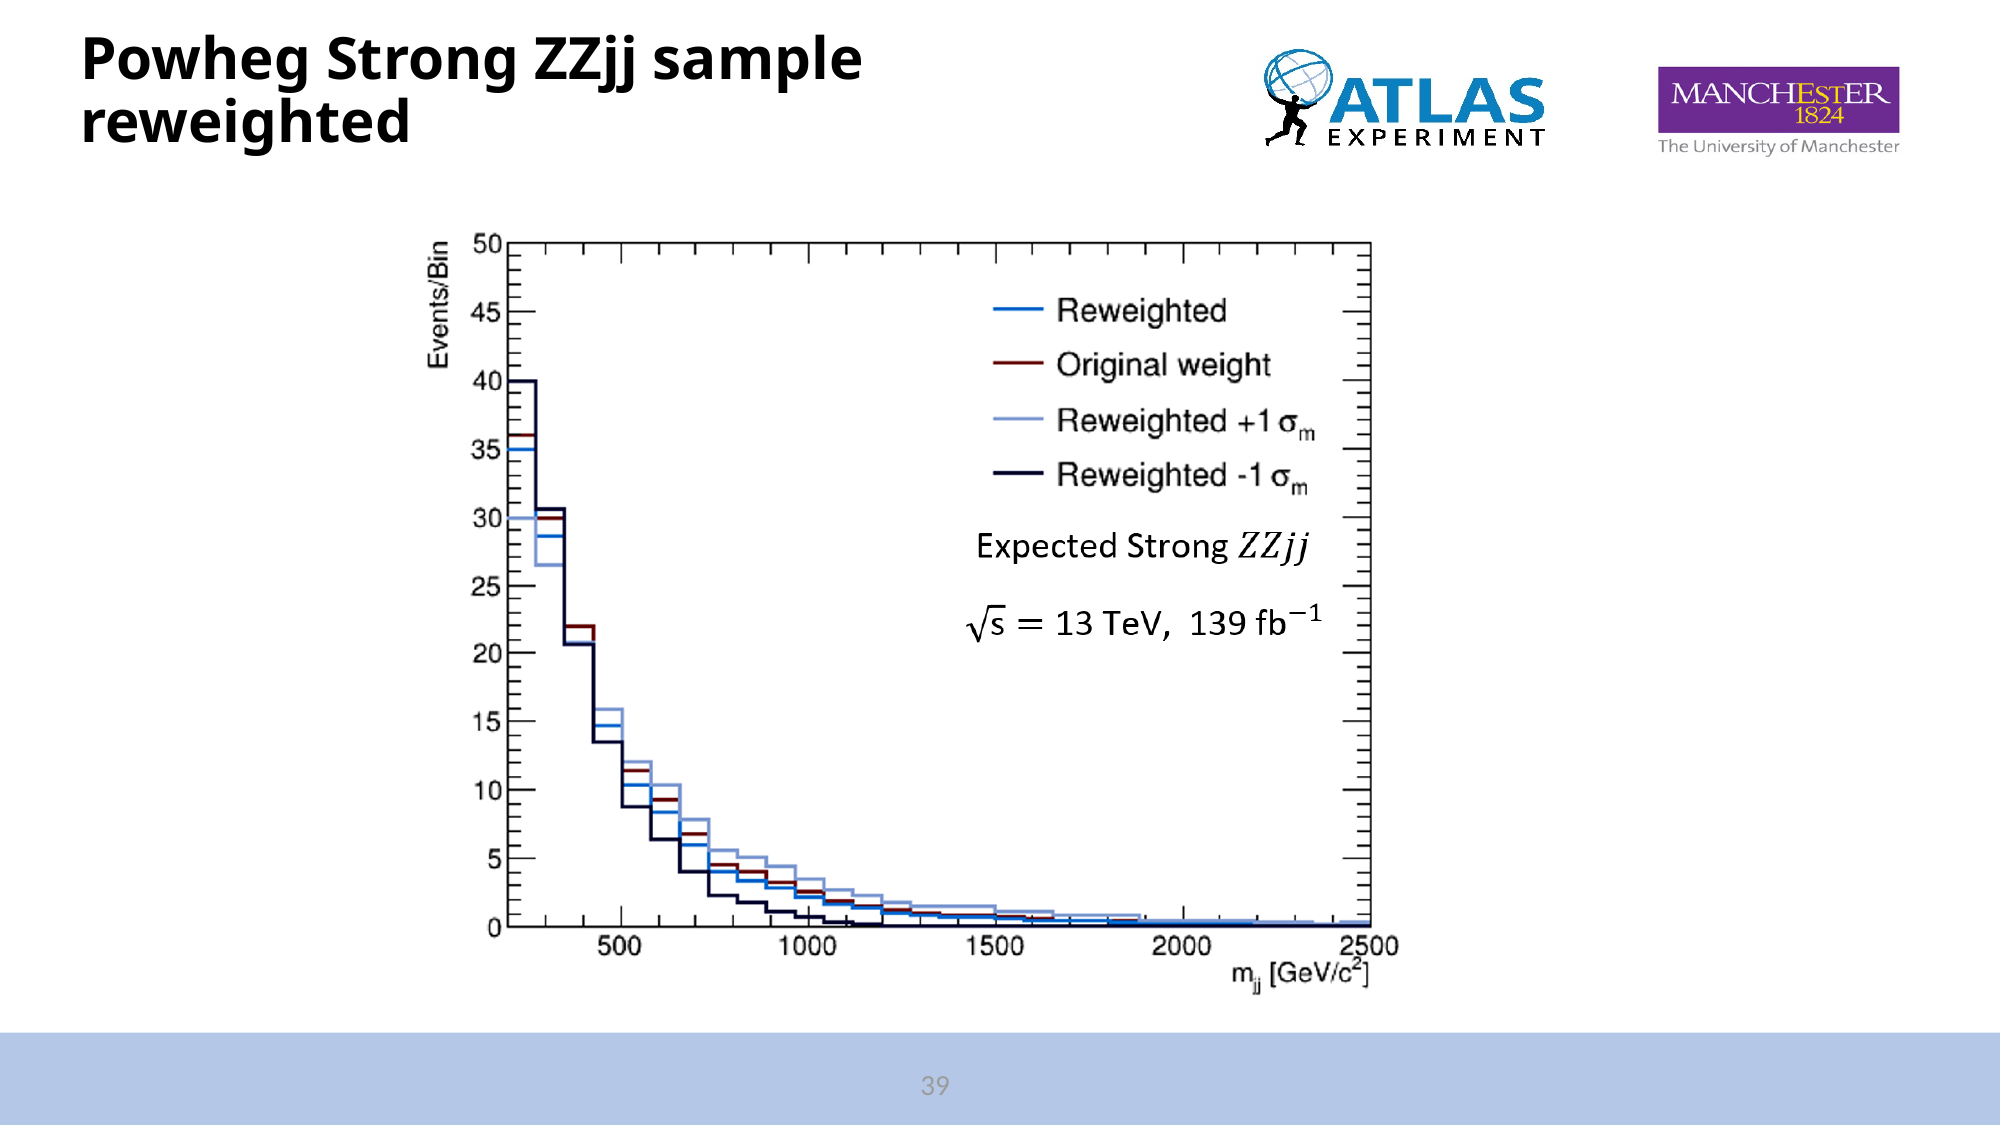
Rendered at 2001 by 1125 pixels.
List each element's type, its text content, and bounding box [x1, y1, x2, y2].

picture [1621, 34, 1925, 189]
slide_number 39 [515, 1054, 965, 1114]
picture [419, 221, 1448, 996]
picture [1228, 20, 1583, 175]
